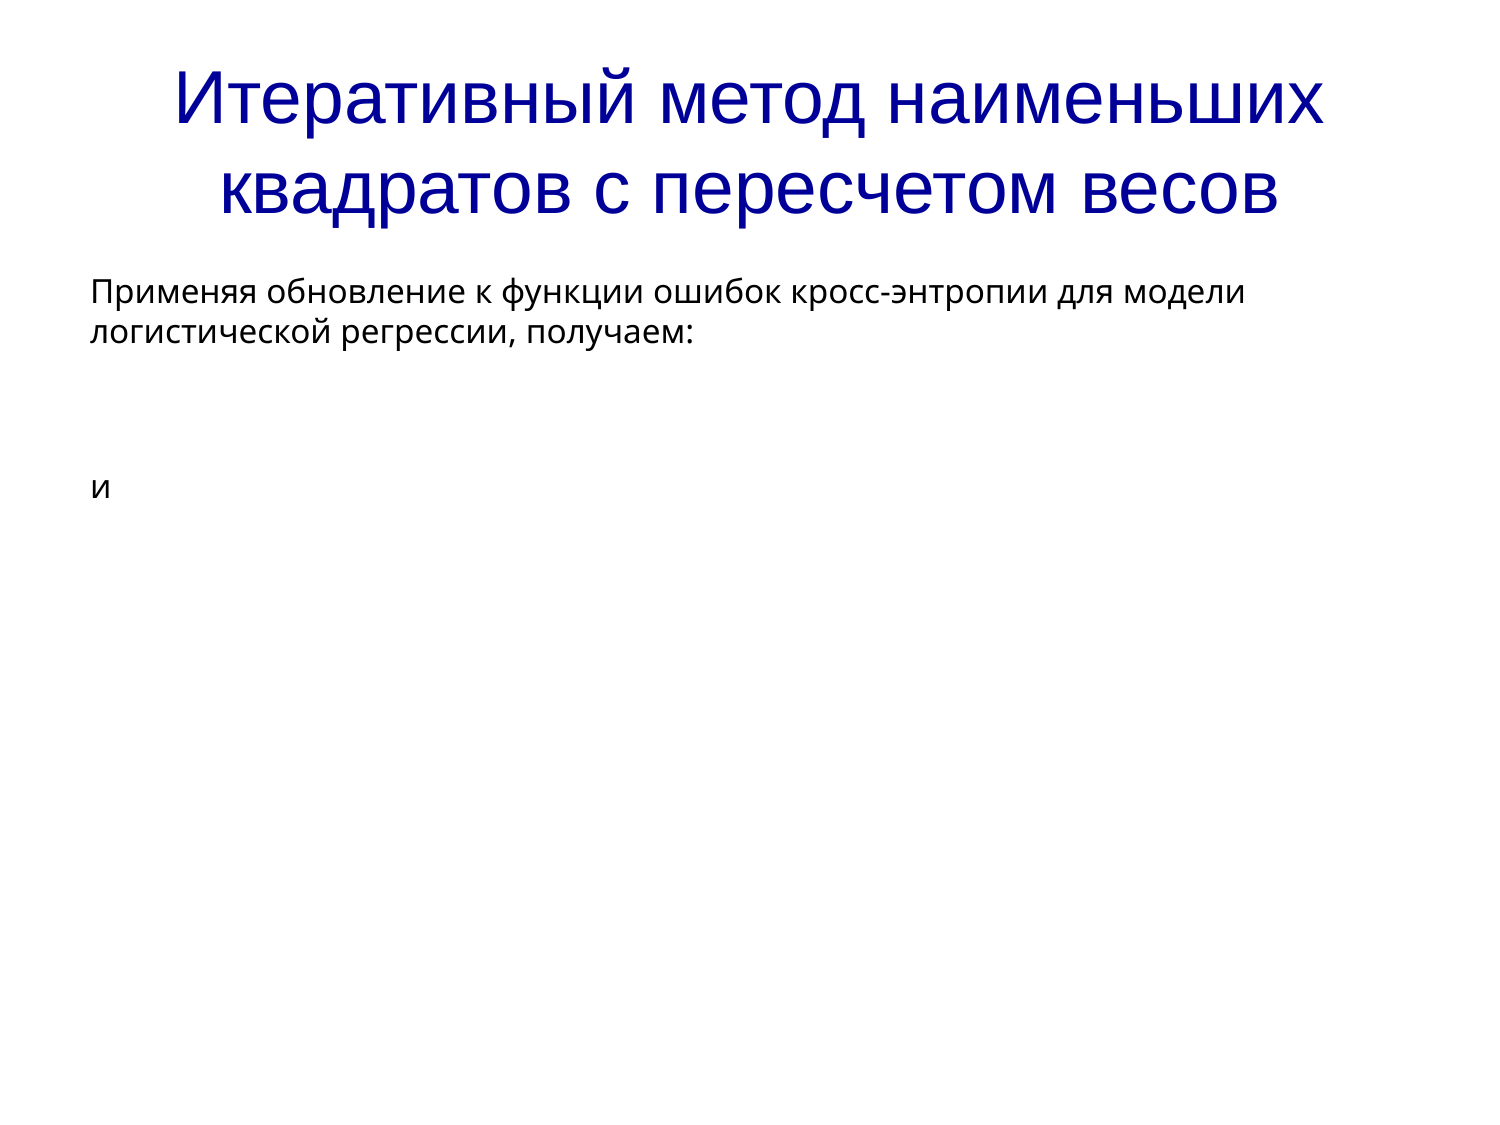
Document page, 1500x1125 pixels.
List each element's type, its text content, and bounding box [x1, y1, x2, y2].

title Итеративный метод наименьших квадратов с пересчетом весов [75, 45, 1425, 233]
